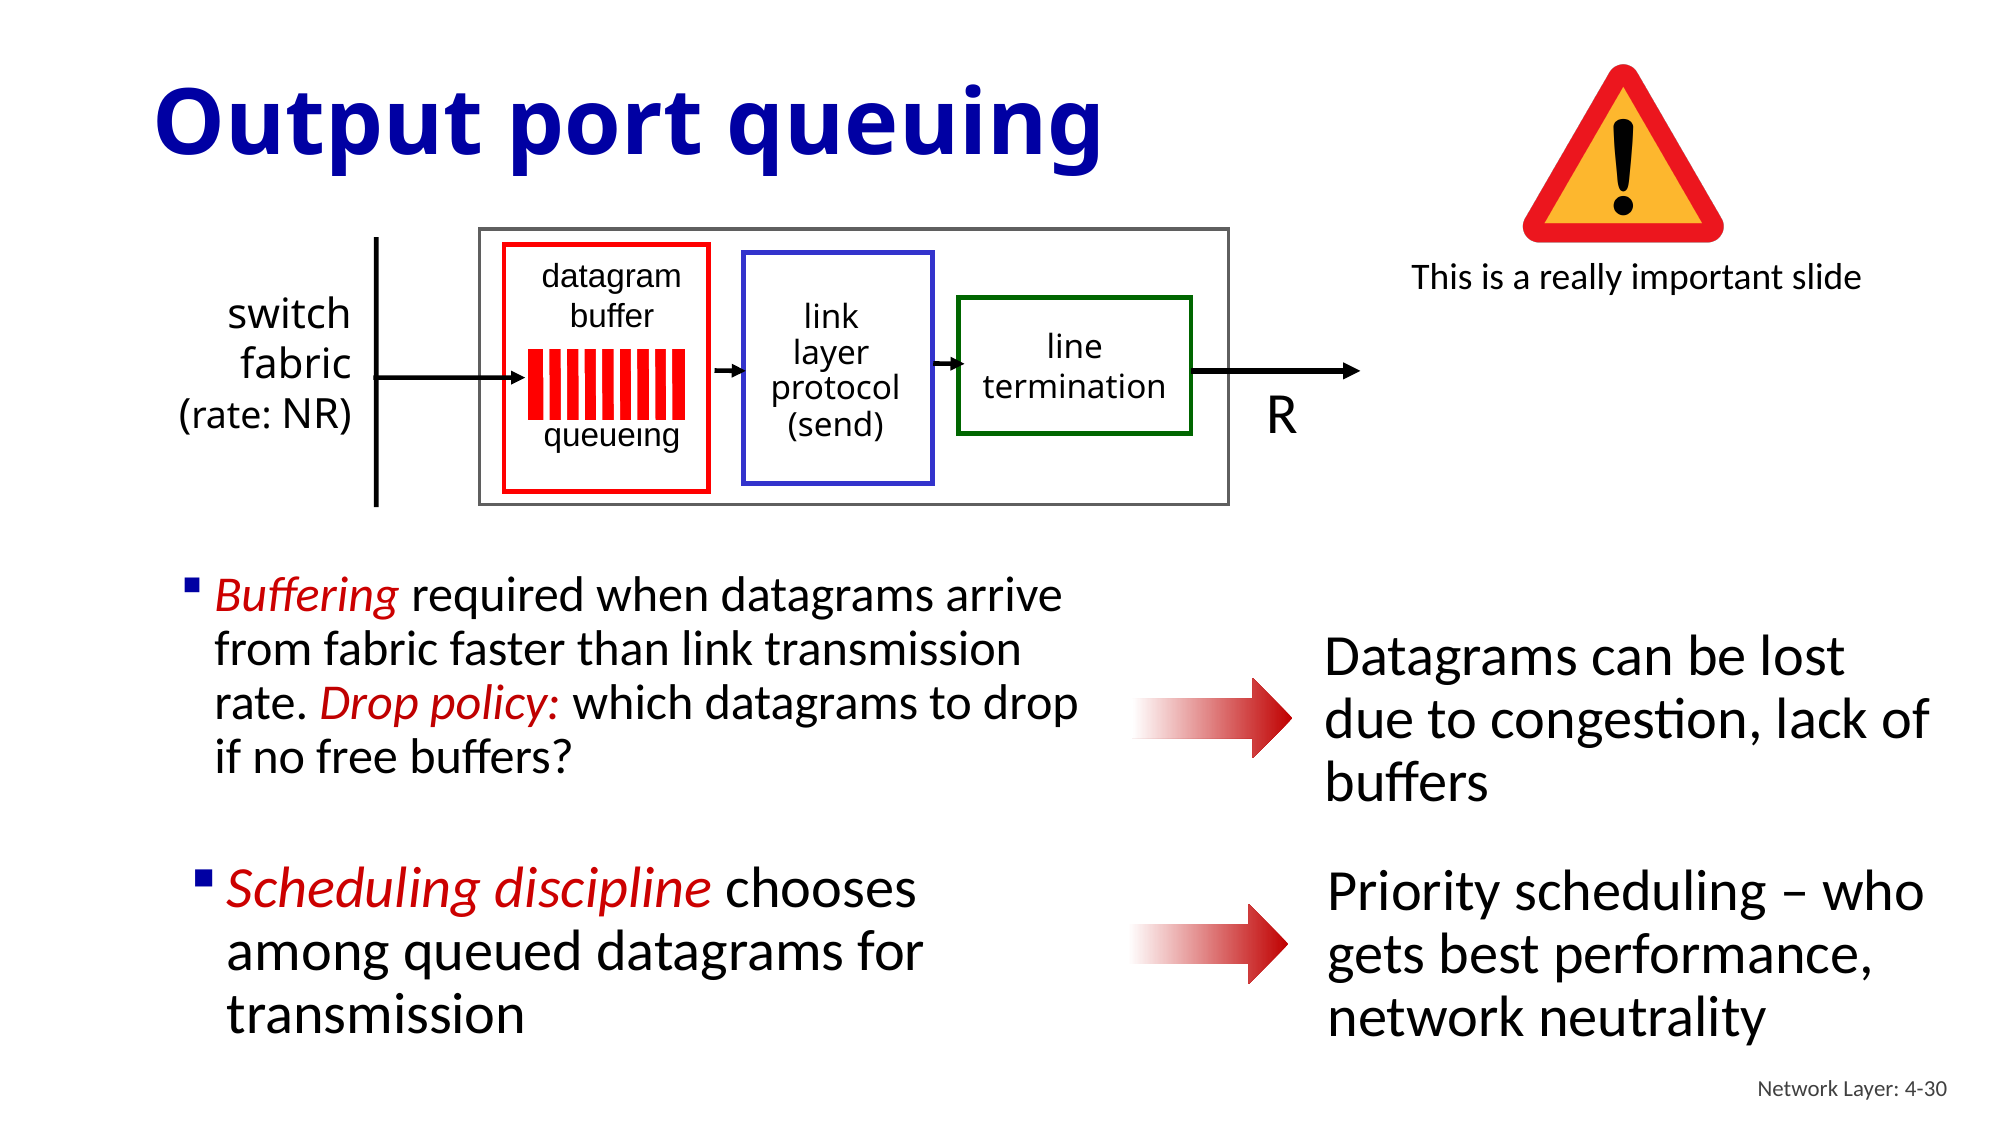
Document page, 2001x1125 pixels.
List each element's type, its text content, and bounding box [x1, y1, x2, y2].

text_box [1131, 618, 1959, 825]
text_box Buffering required when datagrams arrive from fabric faster than link transmission rate. Drop policy: which datagrams to drop if no free buffers? [145, 560, 1127, 793]
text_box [1127, 853, 2000, 1060]
text_box Scheduling discipline chooses among queued datagrams for transmission [153, 850, 996, 1062]
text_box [1393, 50, 1881, 306]
slide_number Network Layer: 4- [1512, 1060, 1963, 1117]
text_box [193, 229, 1361, 508]
title Output port queuing [137, 51, 1393, 198]
